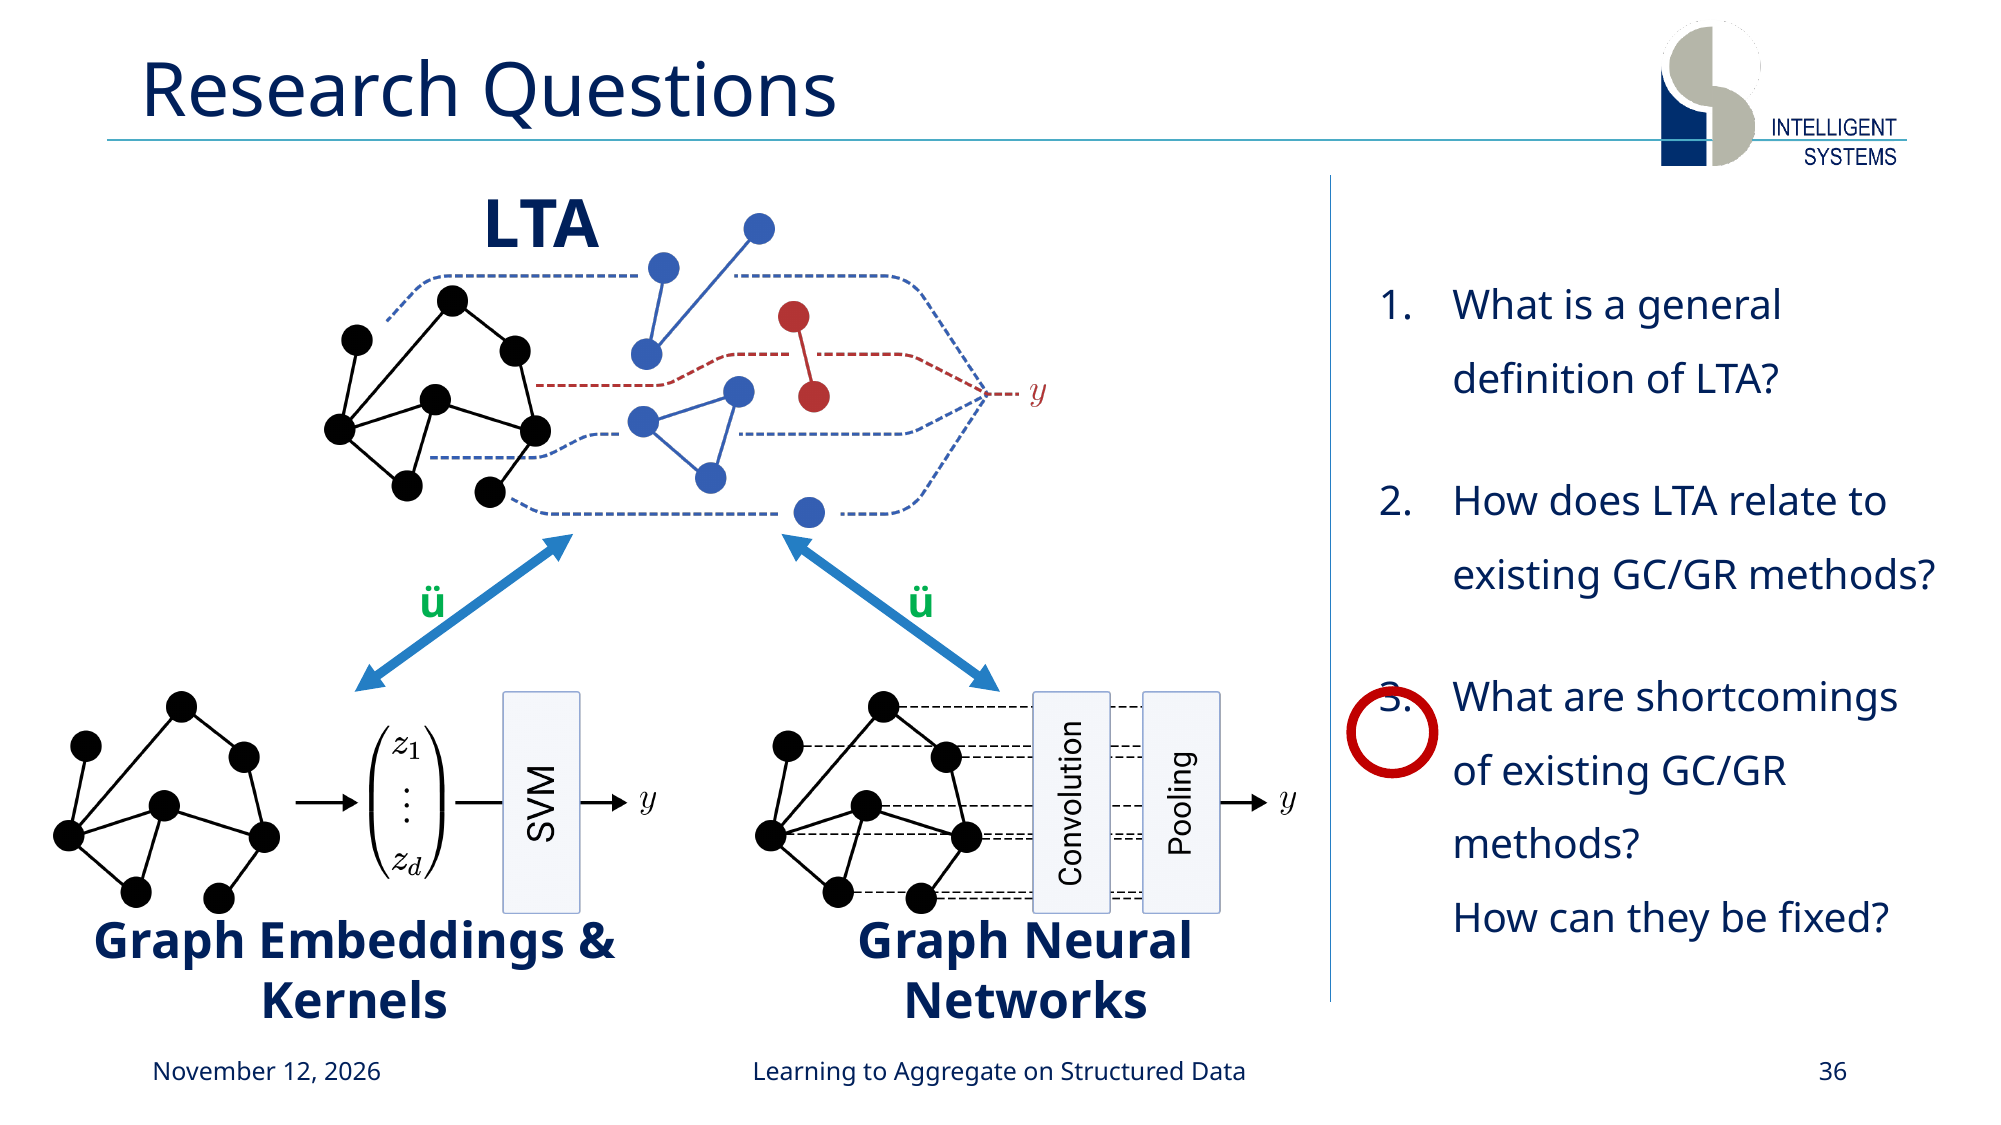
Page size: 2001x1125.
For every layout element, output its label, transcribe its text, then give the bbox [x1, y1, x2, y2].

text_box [1330, 175, 1958, 1003]
picture [53, 691, 657, 914]
picture [1661, 141, 1903, 172]
text_box Graph Neural Networks [745, 913, 1307, 1023]
picture [1661, 19, 1903, 139]
title Research Questions [125, 31, 1863, 141]
text_box G​raph Embeddings & Kernels [24, 913, 686, 1023]
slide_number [137, 1042, 588, 1103]
footer Learning to Aggregate on Structured Data [662, 1042, 1338, 1103]
text_box LTA [448, 166, 634, 213]
picture [755, 691, 1297, 914]
picture [324, 213, 1047, 528]
slide_number 36 [1412, 1042, 1863, 1103]
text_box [354, 533, 1000, 692]
